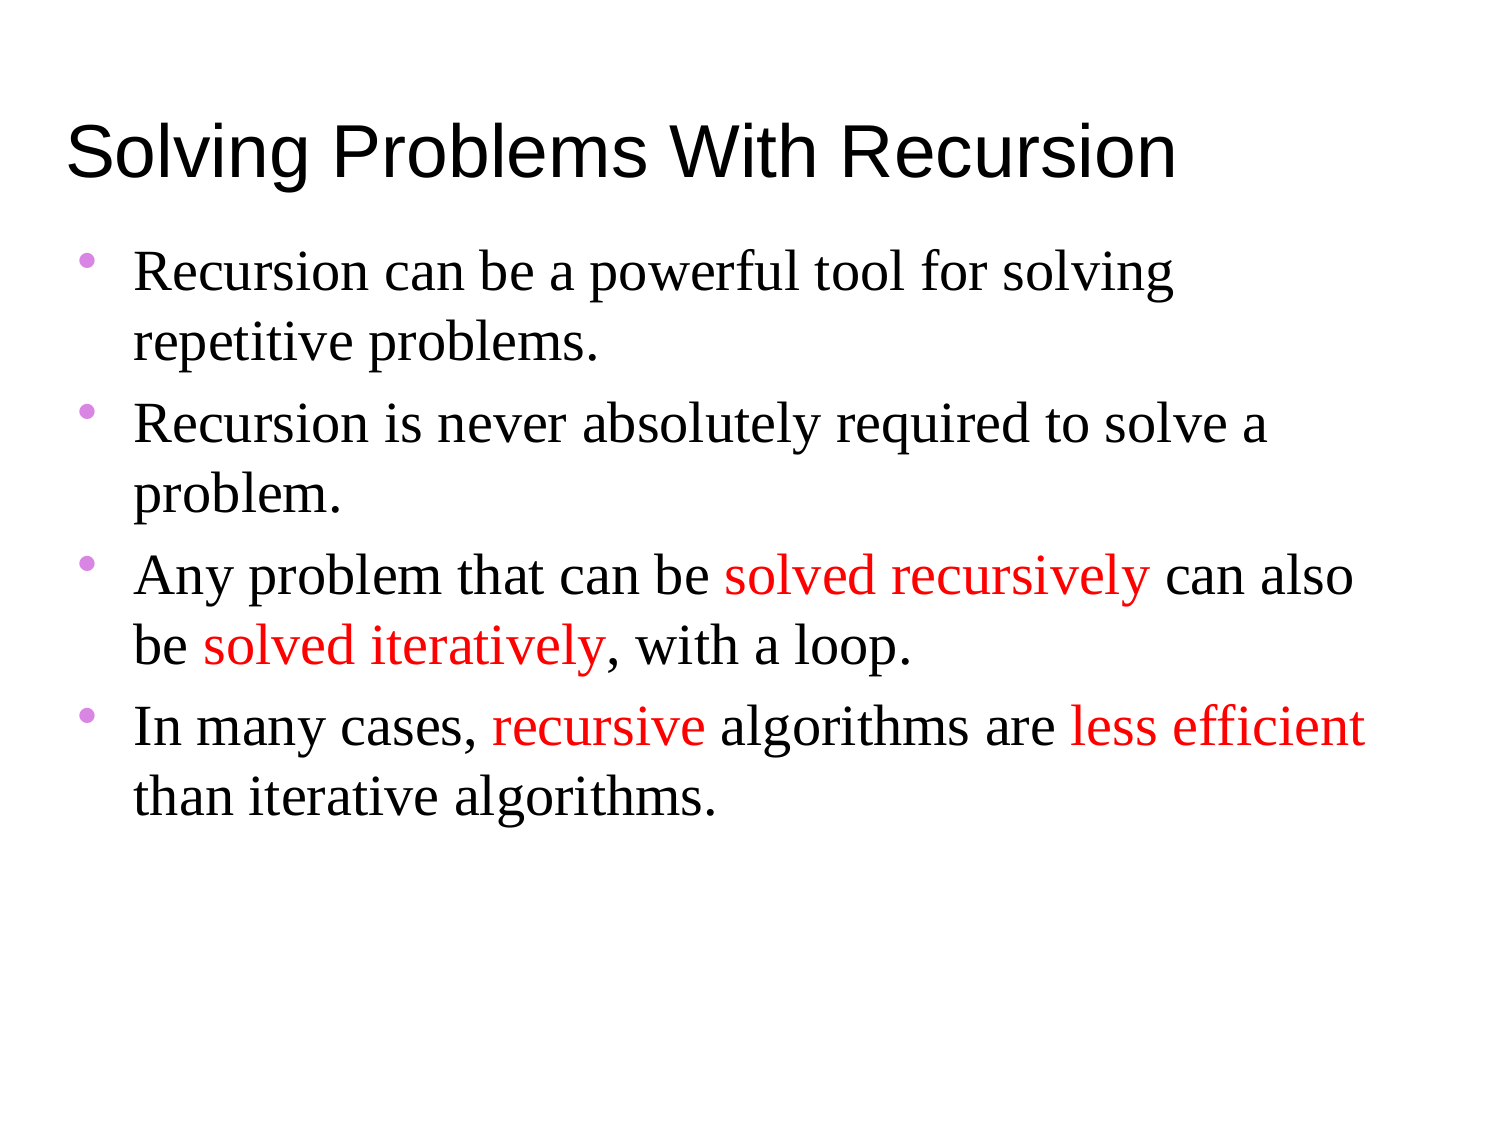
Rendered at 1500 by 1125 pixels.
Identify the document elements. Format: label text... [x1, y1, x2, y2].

list Recursion can be a powerful tool for solving repetitive problems. Recursion is never absolutely required to solve a problem. Any problem that can be solved recursively can also be solved iteratively, with a loop. In many cases, recursive algorithms are less efficient than iterative algorithms. [62, 224, 1401, 1001]
title Solving Problems With Recursion [49, 49, 1376, 201]
